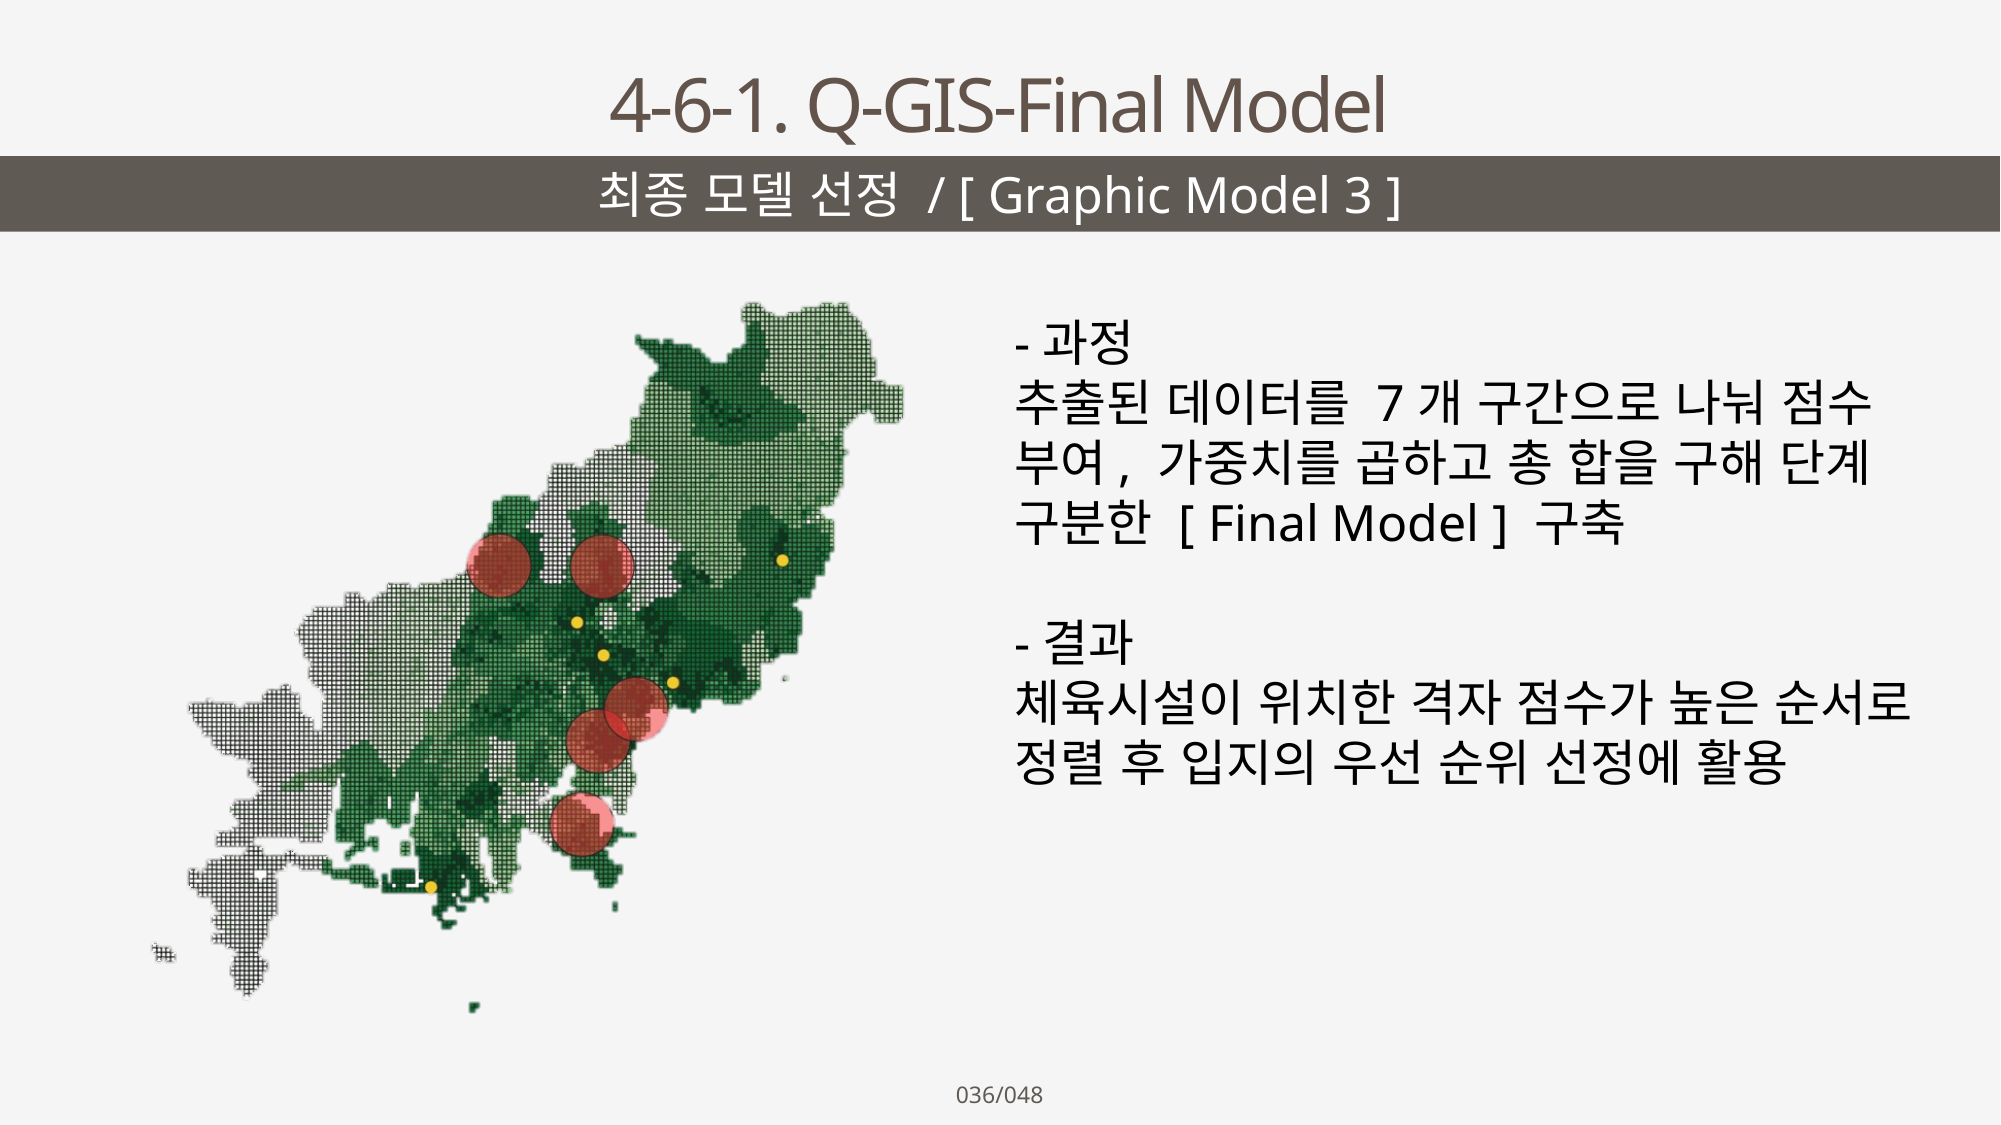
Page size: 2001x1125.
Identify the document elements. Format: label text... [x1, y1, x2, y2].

text_box 4-6-1. Q-GIS-Final Model [385, 50, 1615, 155]
text_box 036/048 [941, 1073, 1059, 1116]
text_box [0, 155, 2000, 233]
picture [124, 278, 930, 1020]
text_box -과정 추출된 데이터를 7개 구간으로 나눠 점수 부여, 가중치를 곱하고 총 합을 구해 단계 구분한 [ Final Model ] 구축 -결과 체육시설이 위치한 격자 점수가 높은 순서로 정렬 후 입지의 우선 순위 선정에 활용 [999, 303, 1959, 799]
text_box 최종 모델 선정 / [ Graphic Model 3 ] [41, 156, 1959, 231]
